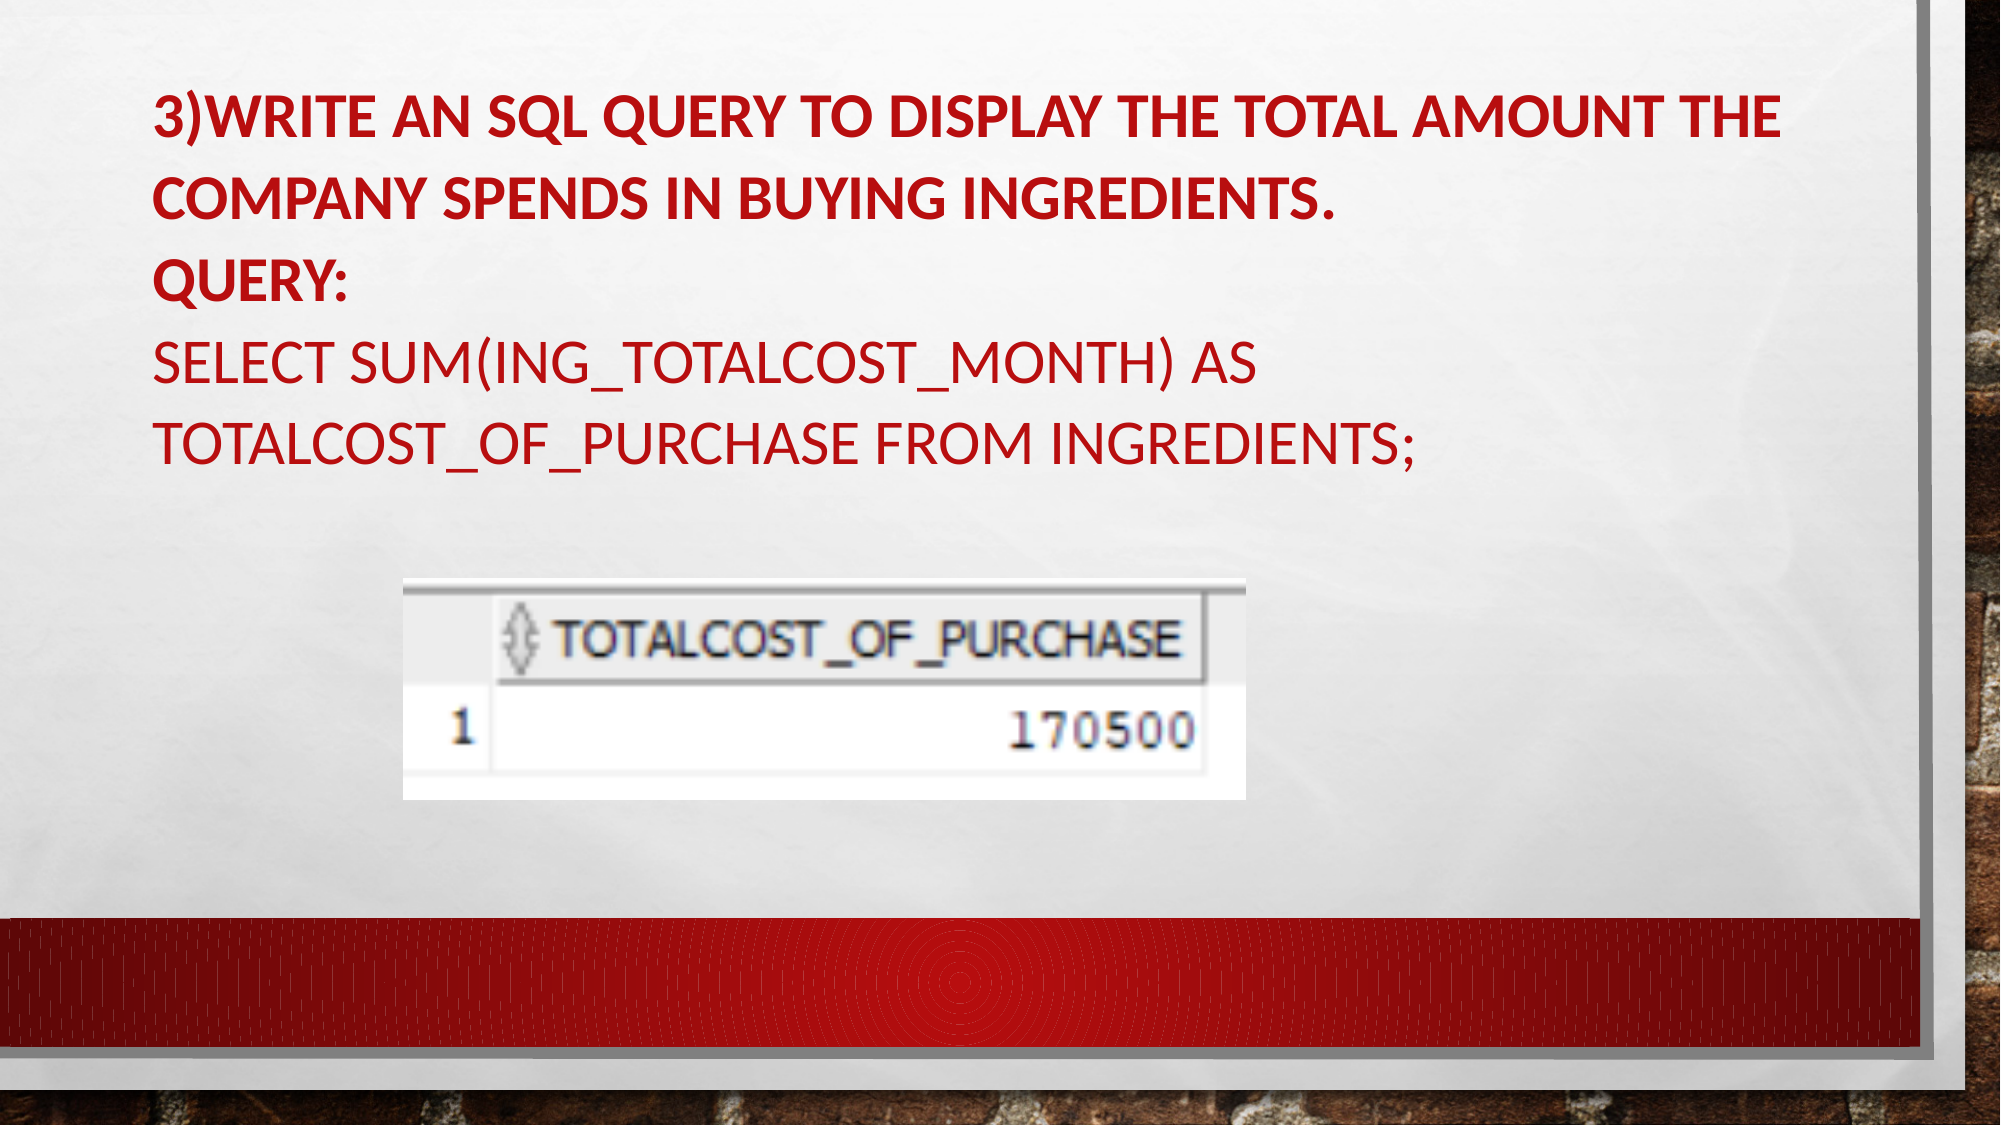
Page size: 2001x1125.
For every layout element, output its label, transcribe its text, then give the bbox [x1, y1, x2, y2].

picture [0, 0, 2000, 1125]
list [403, 577, 1246, 800]
title 3)Write an SQL query to display the total amount the company spends in buying ingredients. Query: Select sum(ing_totalcost_month) as totalcost_of_purchase from ingredients; [137, 59, 1863, 579]
